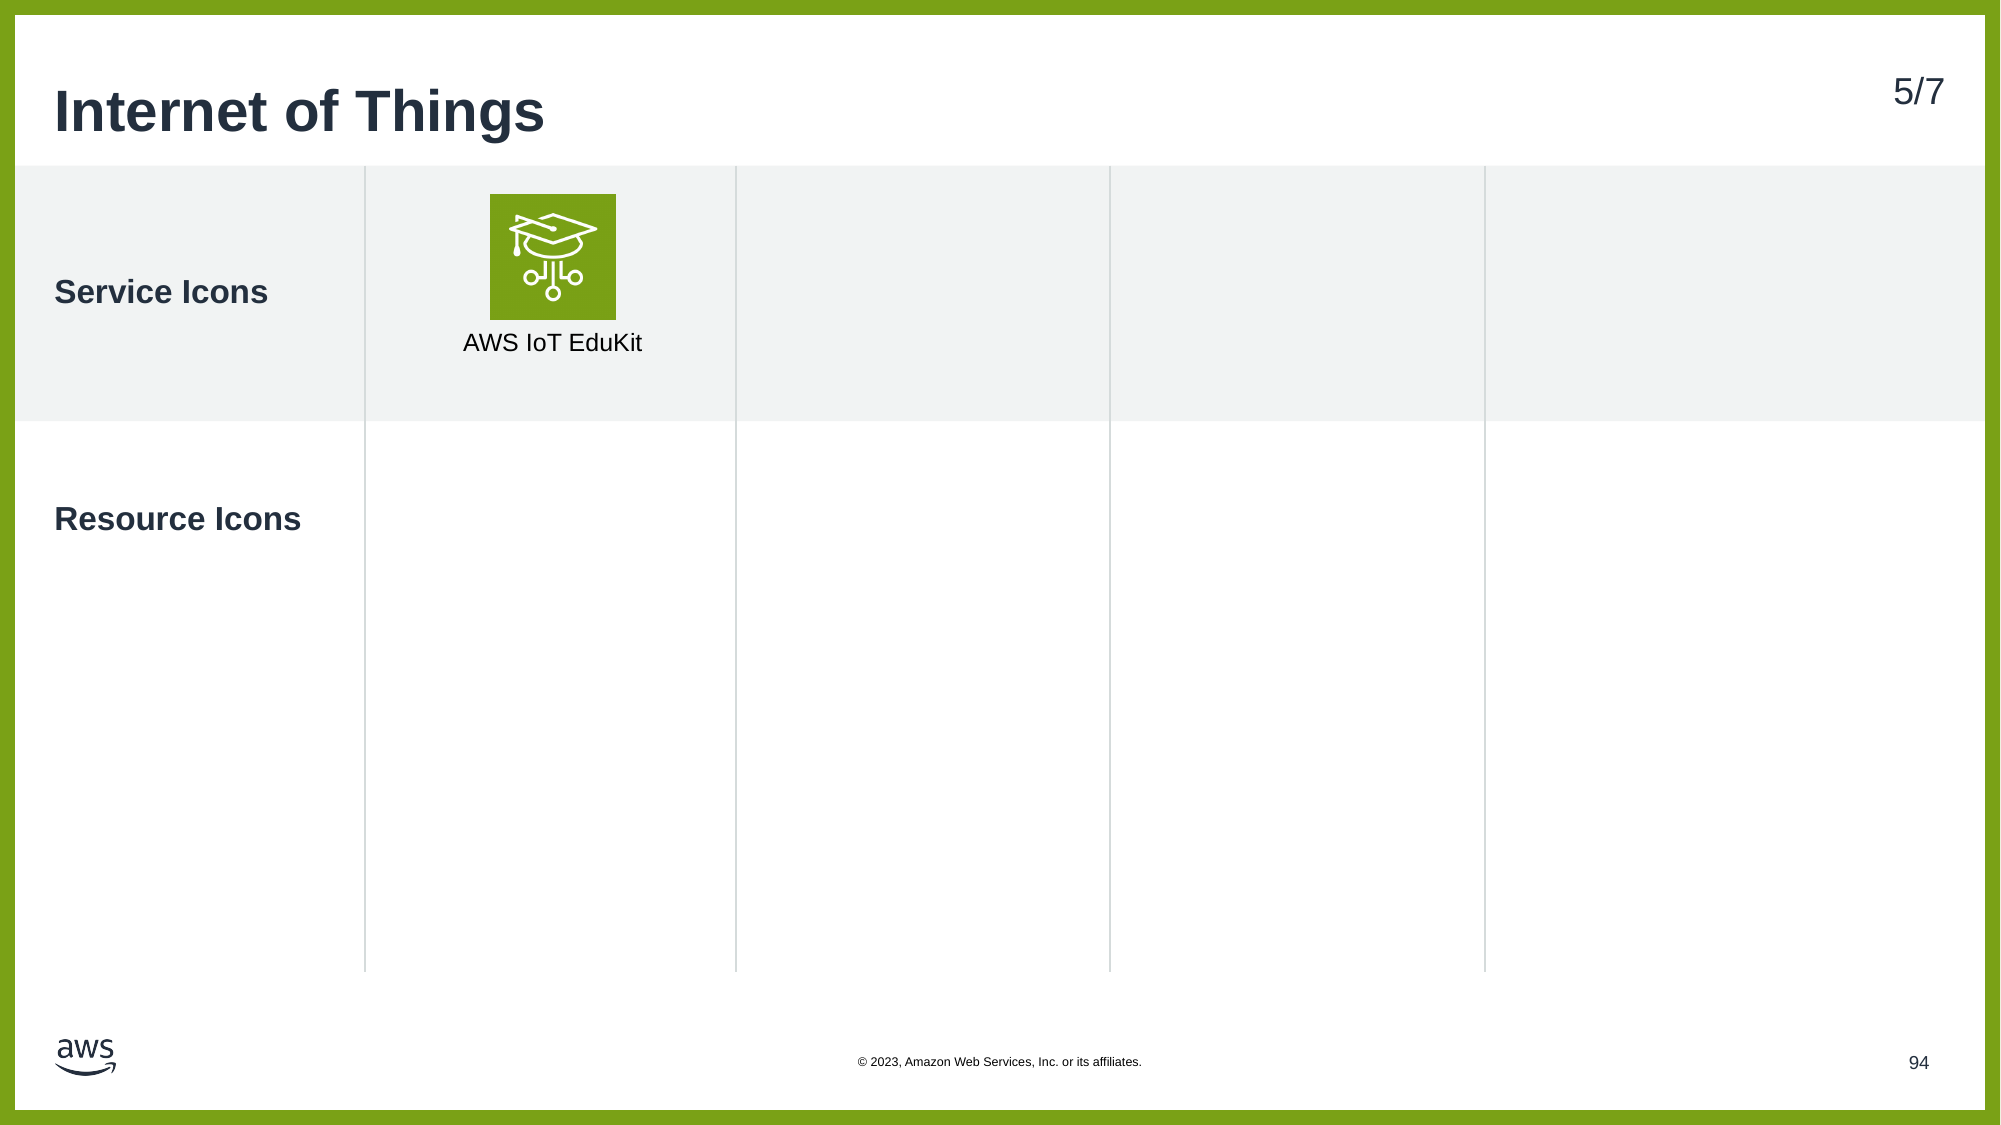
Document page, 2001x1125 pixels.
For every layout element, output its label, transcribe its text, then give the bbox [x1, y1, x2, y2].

title Internet of Things [39, 59, 1457, 166]
slide_number 94 [1494, 1031, 1945, 1092]
footer © 2023, Amazon Web Services, Inc. or its affiliates. [662, 1031, 1338, 1092]
picture [490, 194, 616, 320]
list 5/7 [1693, 59, 1961, 166]
text_box AWS IoT EduKit [369, 319, 735, 364]
picture [55, 1039, 116, 1076]
